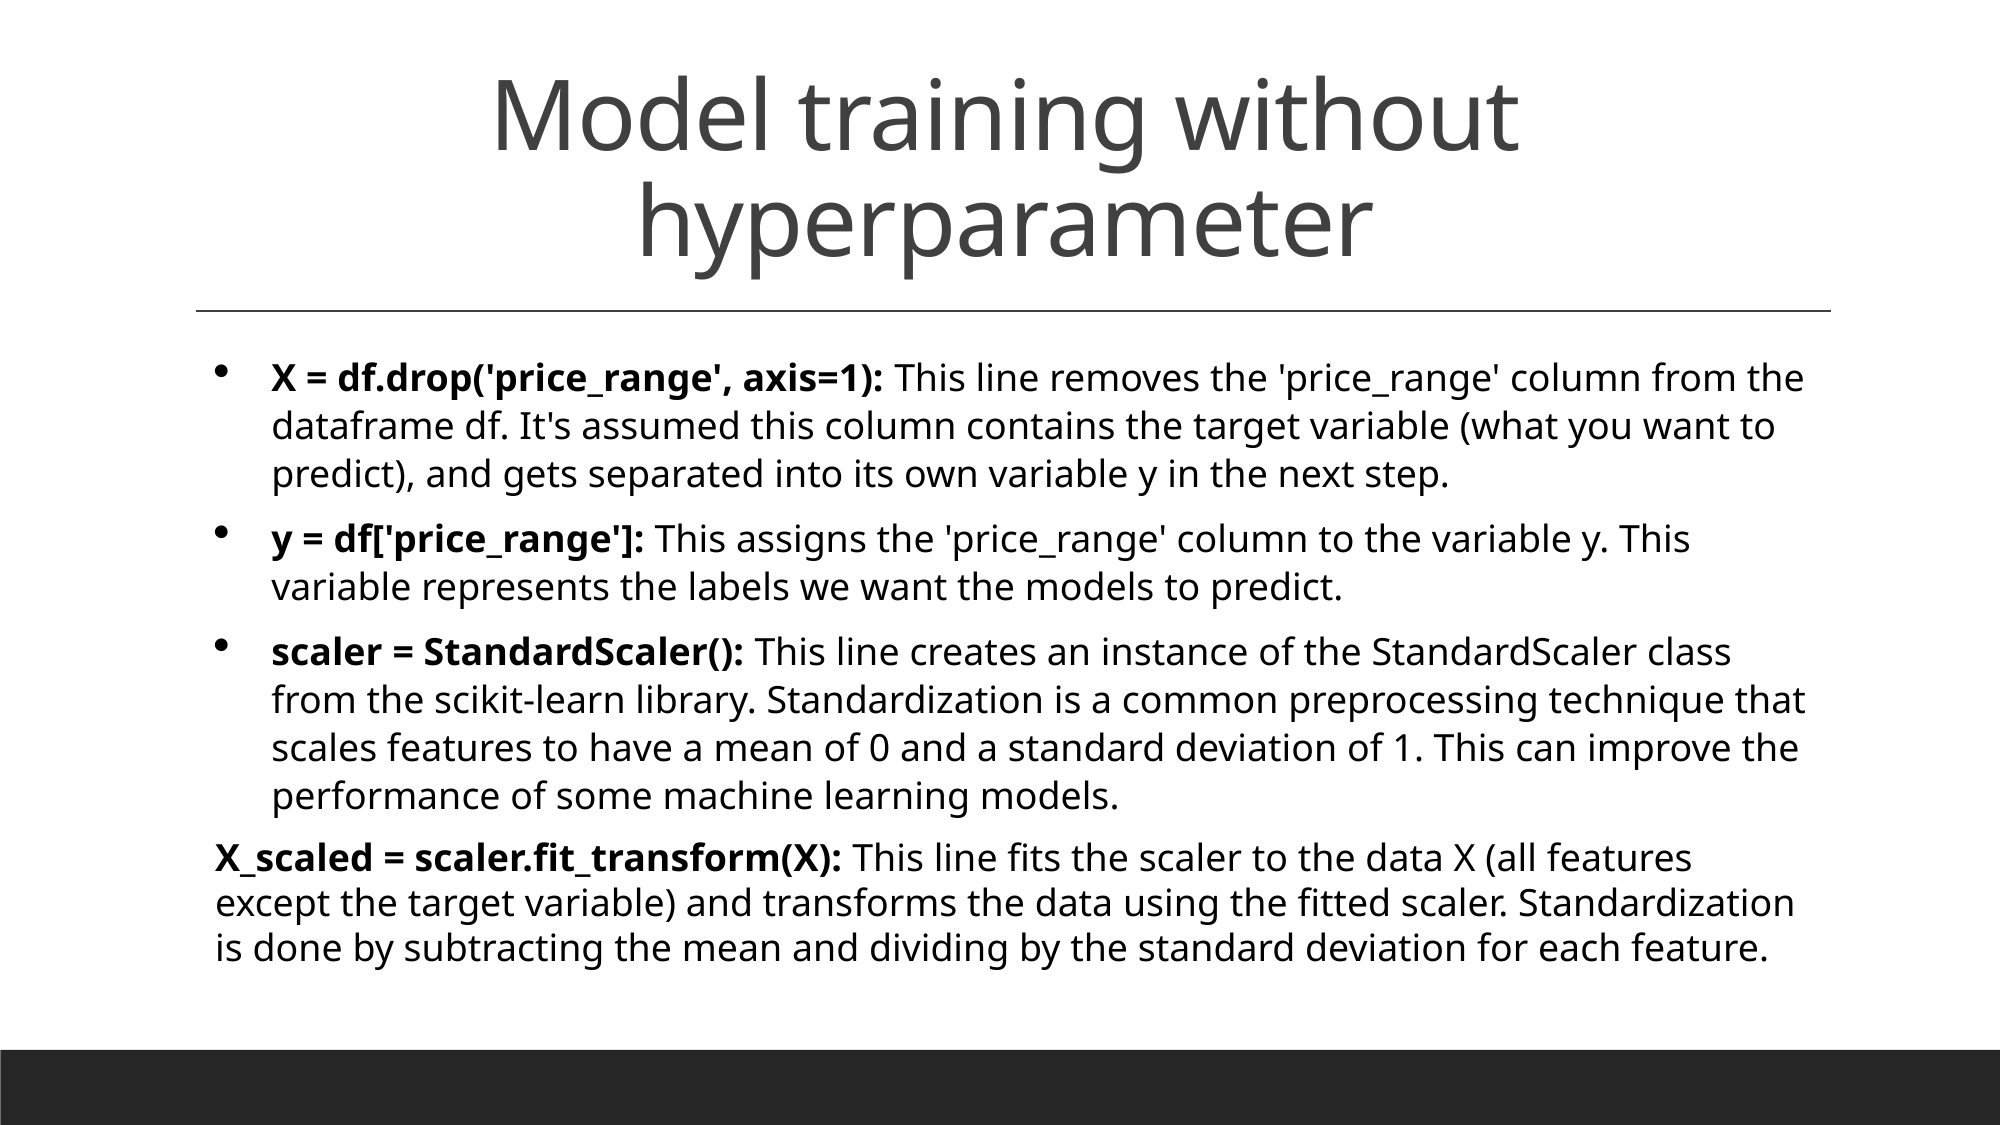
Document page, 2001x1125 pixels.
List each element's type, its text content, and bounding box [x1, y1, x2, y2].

text_box X = df.drop('price_range', axis=1): This line removes the 'price_range' column from the dataframe df. It's assumed this column contains the target variable (what you want to predict), and gets separated into its own variable y in the next step. y = df['price_range']: This assigns the 'price_range' column to the variable y. This variable represents the labels we want the models to predict. scaler = StandardScaler(): This line creates an instance of the StandardScaler class from the scikit-learn library. Standardization is a common preprocessing technique that scales features to have a mean of 0 and a standard deviation of 1. This can improve the performance of some machine learning models. X_scaled = scaler.fit_transform(X): This line fits the scaler to the data X (all features except the target variable) and transforms the data using the fitted scaler. Standardization is done by subtracting the mean and dividing by the standard deviation for each feature. [200, 342, 1830, 976]
title Model training without hyperparameter [180, 47, 1830, 285]
